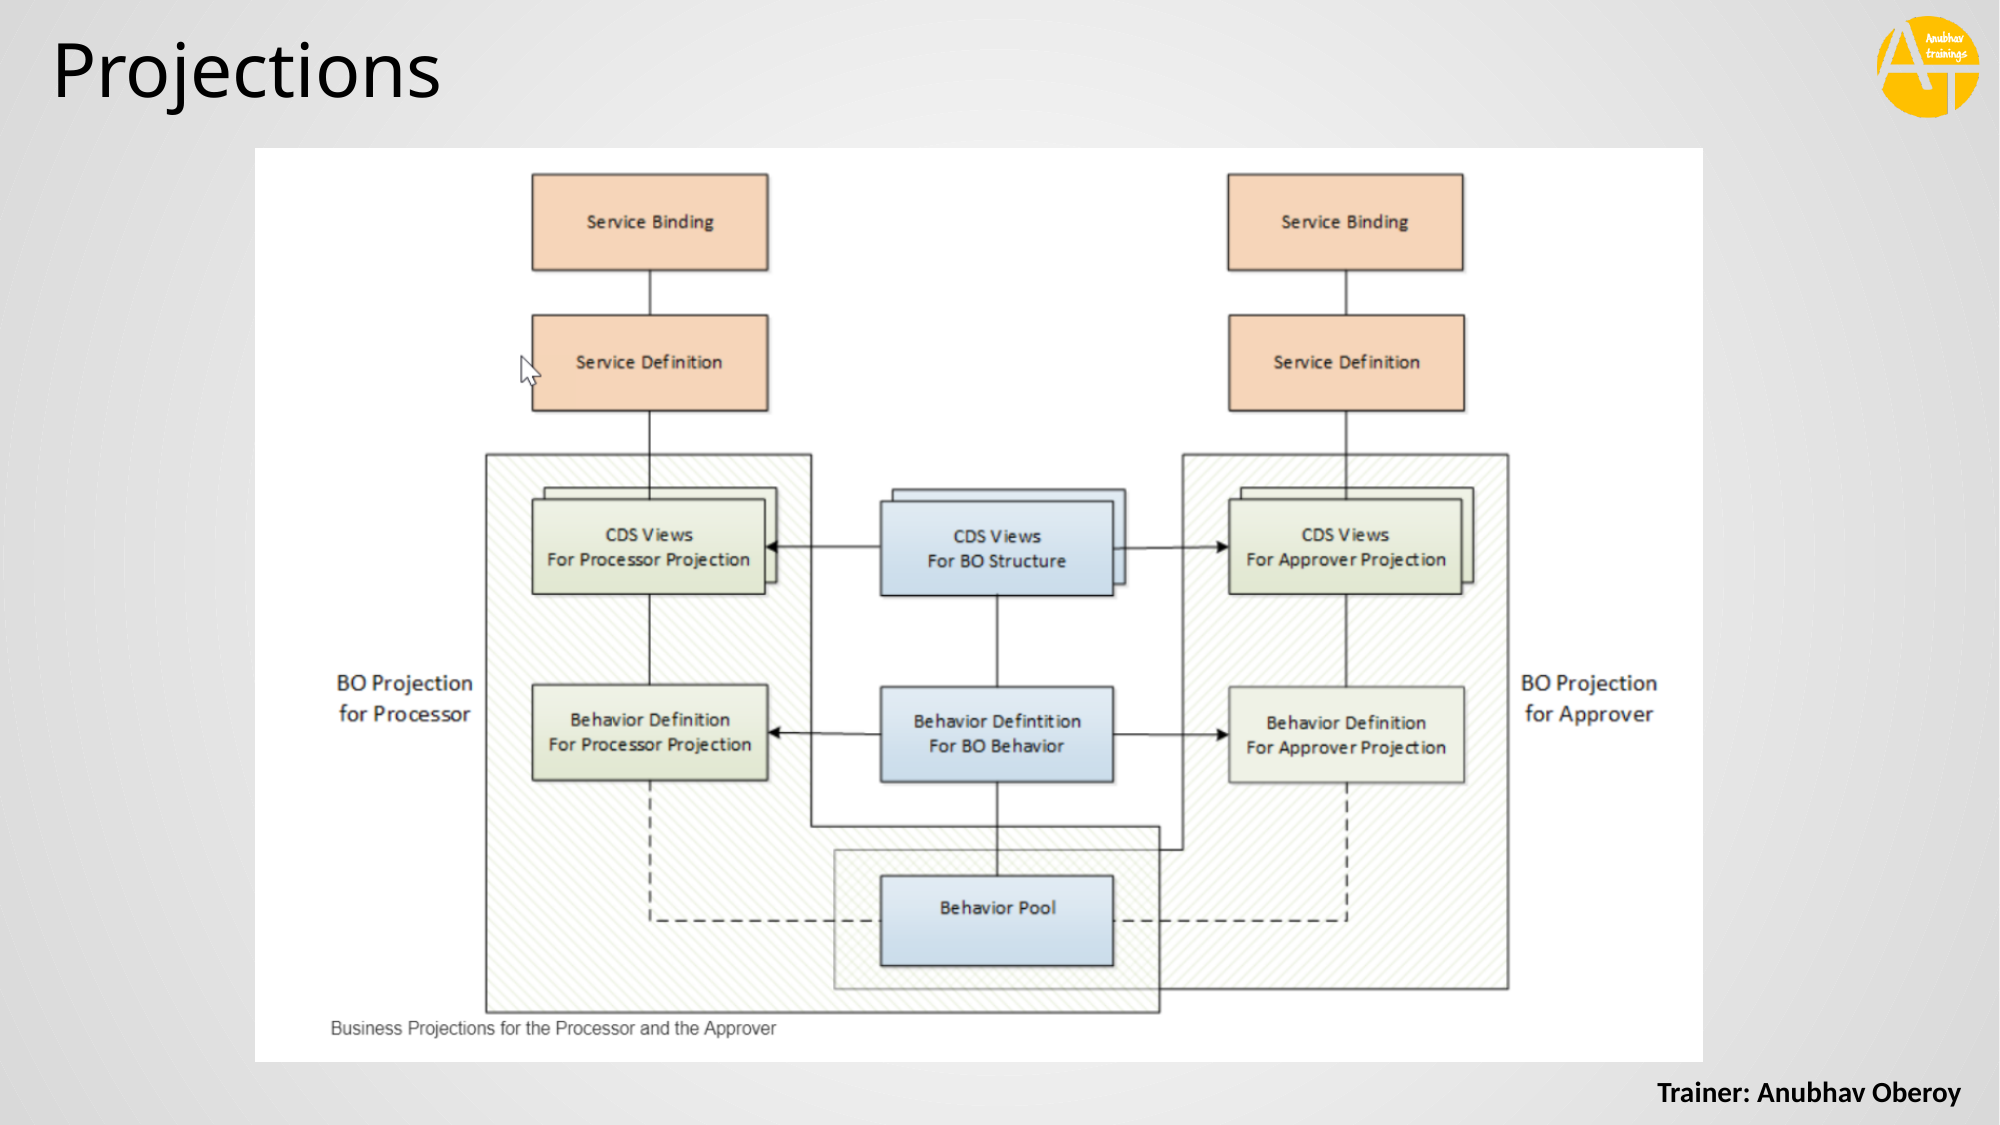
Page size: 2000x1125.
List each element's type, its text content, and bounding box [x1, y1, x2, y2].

picture [255, 148, 1704, 1062]
title Projections [31, 9, 1831, 127]
picture [1866, 9, 1985, 126]
footer Trainer: Anubhav Oberoy [1625, 1061, 1994, 1121]
